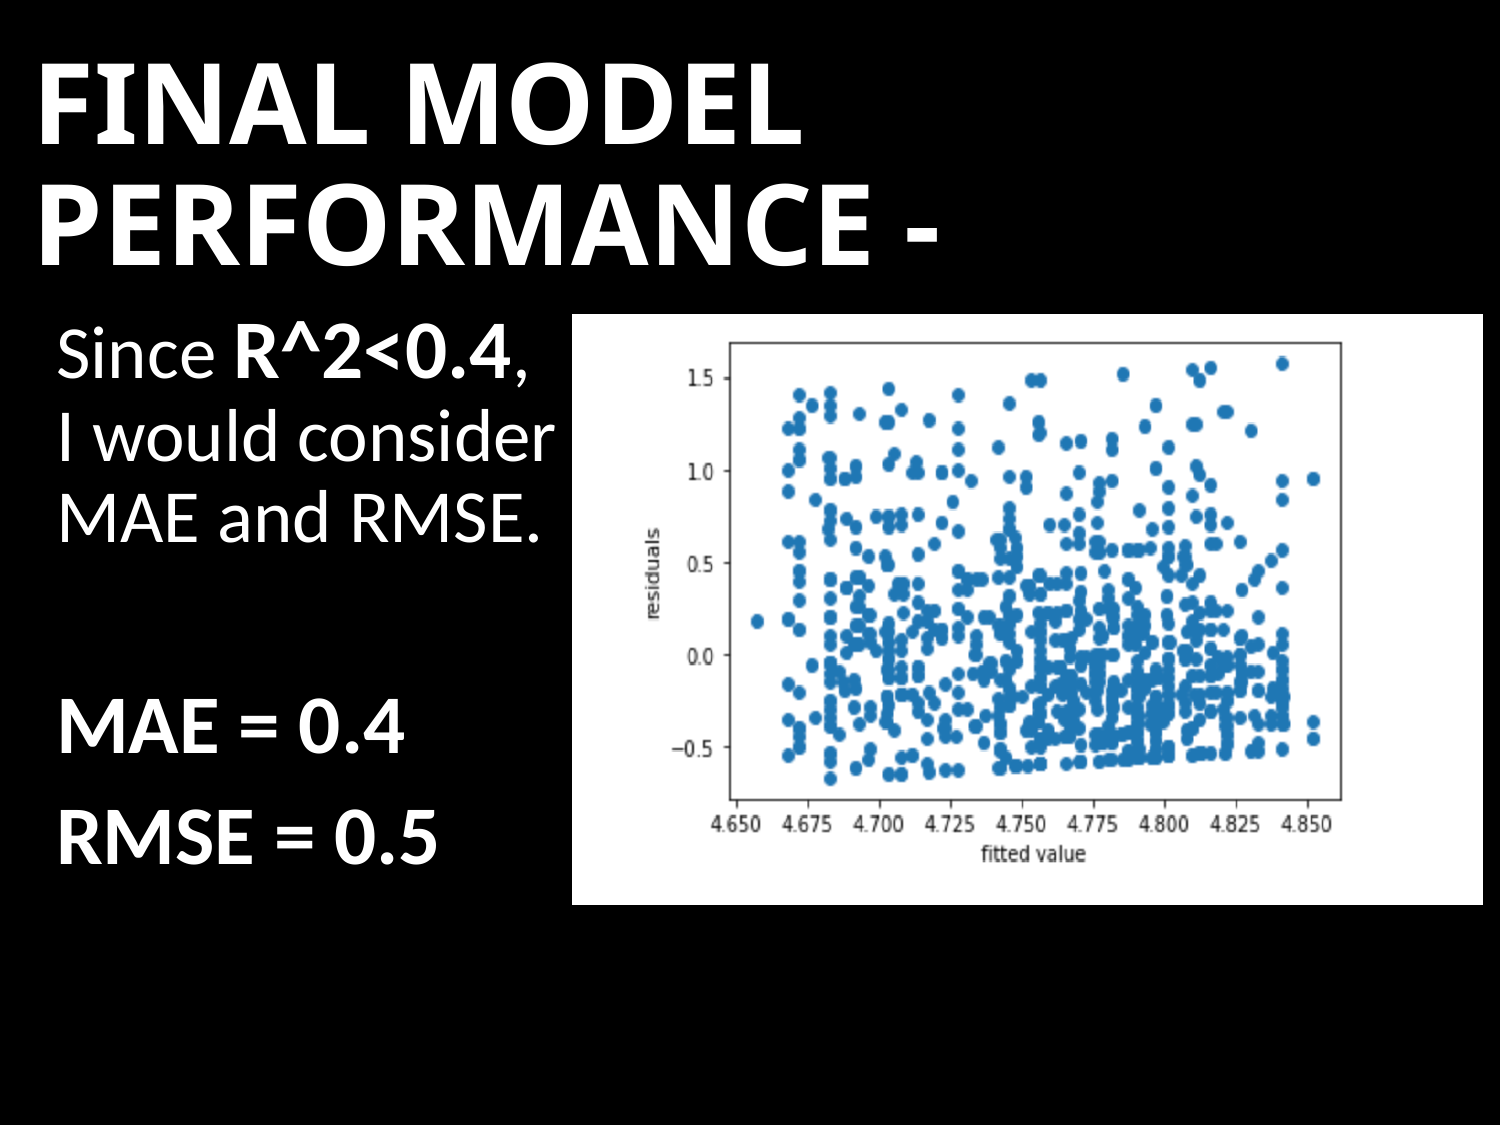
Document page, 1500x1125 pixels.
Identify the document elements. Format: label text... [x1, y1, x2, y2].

title FINAL MODEL PERFORMANCE - [17, 59, 1500, 278]
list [572, 314, 1483, 906]
list Since R^2<0.4, I would consider MAE and RMSE. MAE = 0.4 RMSE = 0.5 [41, 299, 573, 1014]
